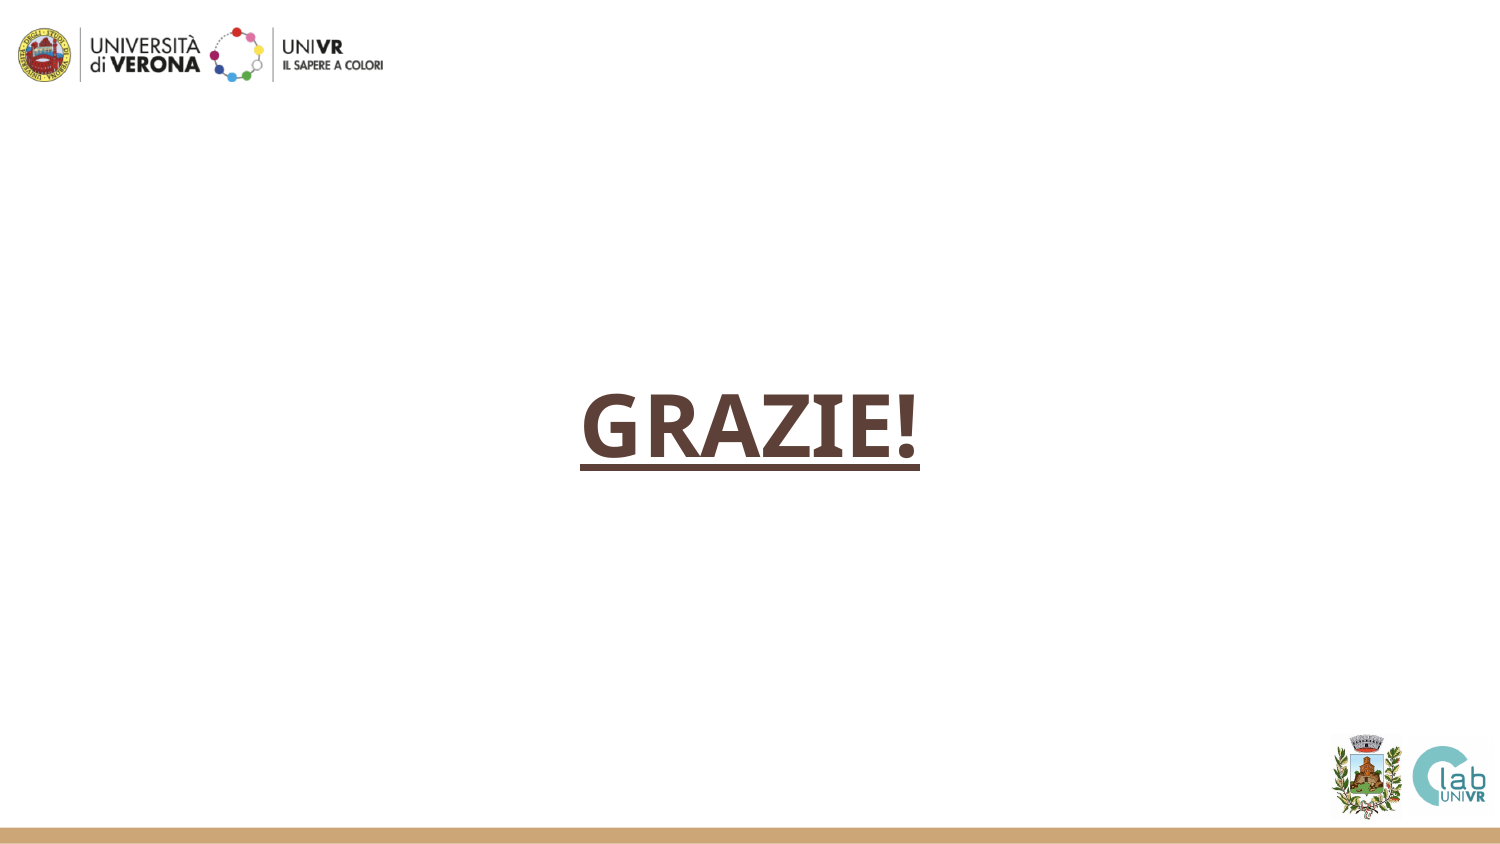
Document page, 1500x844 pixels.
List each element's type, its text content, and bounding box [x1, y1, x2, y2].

picture [1331, 734, 1402, 820]
picture [1407, 736, 1494, 818]
picture [10, 0, 396, 110]
title GRAZIE! [51, 353, 1449, 490]
